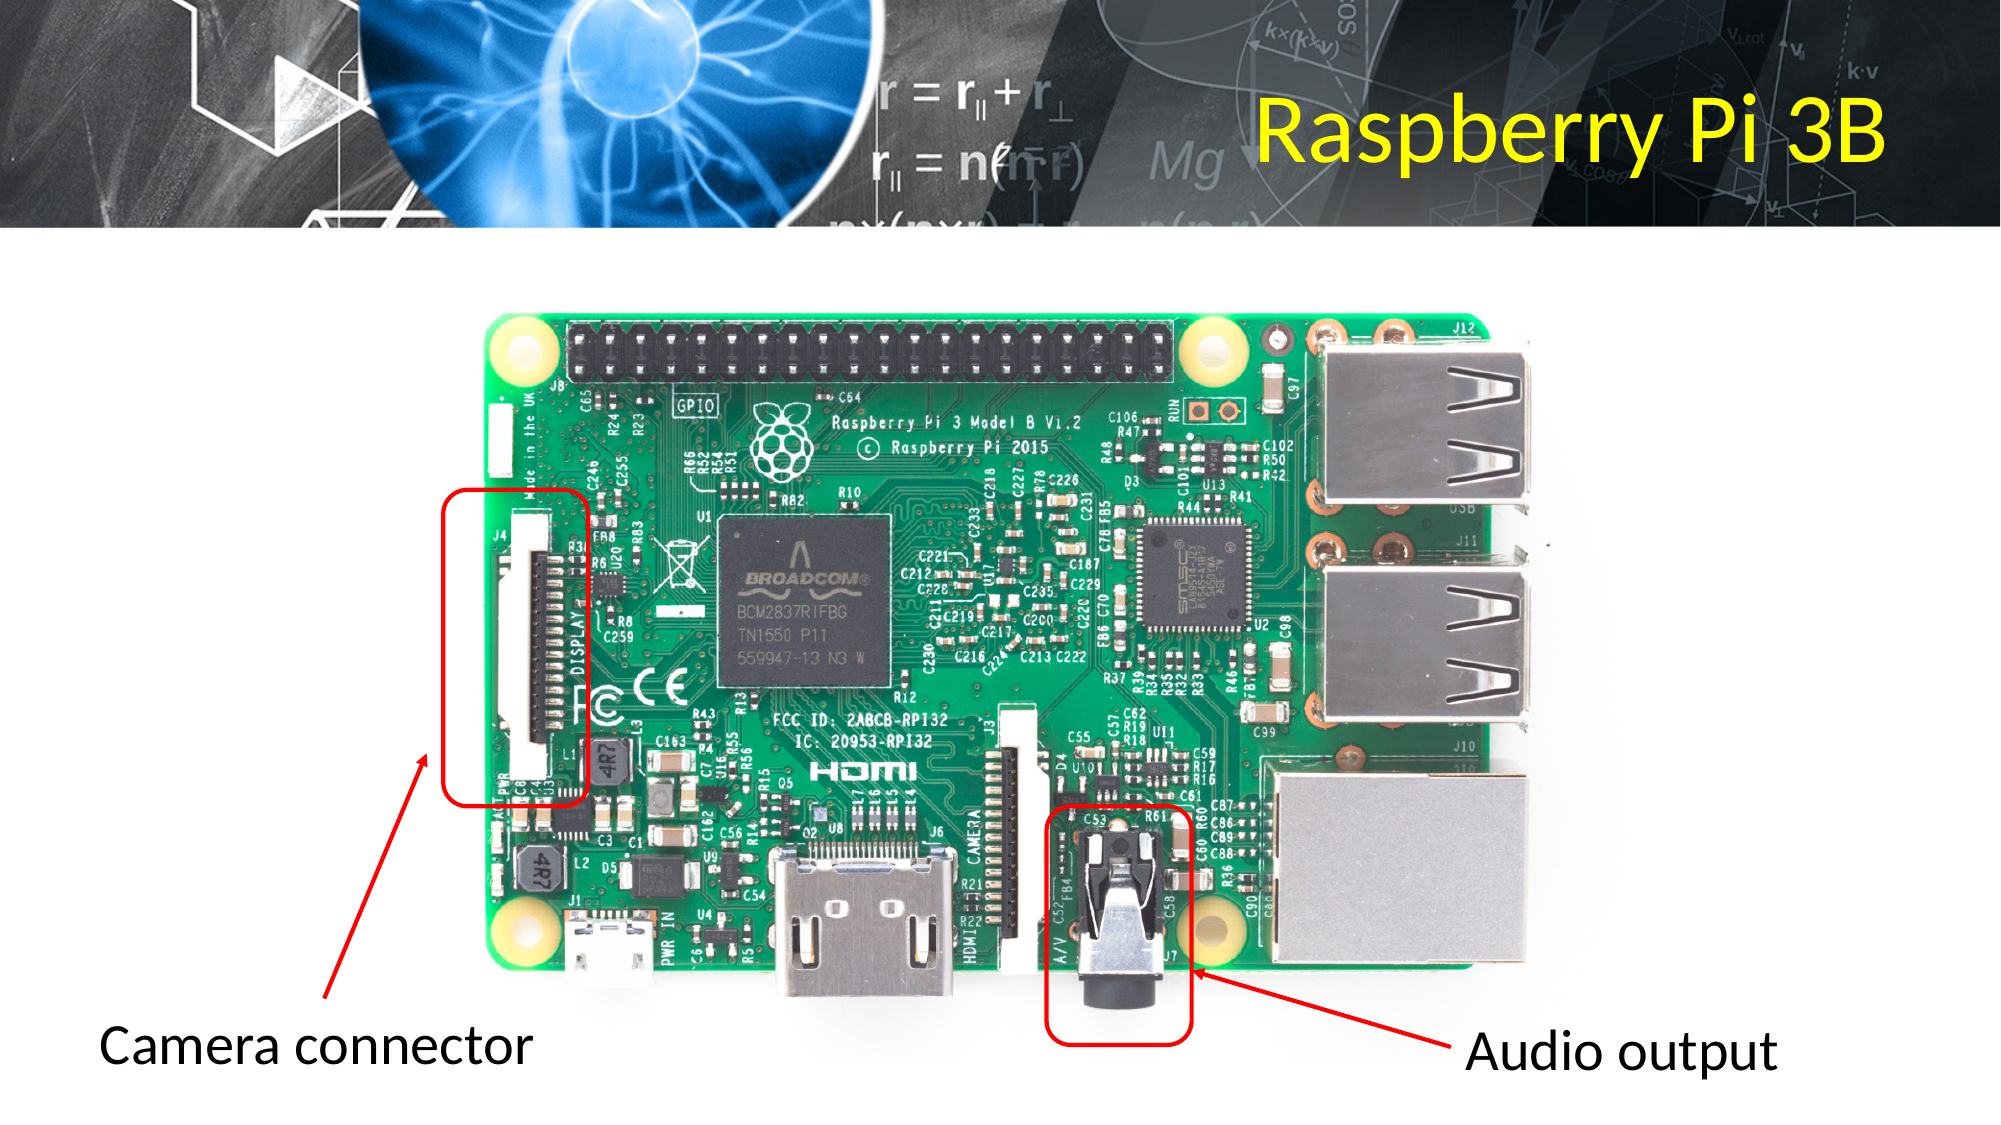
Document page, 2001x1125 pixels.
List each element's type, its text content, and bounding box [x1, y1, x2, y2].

text_box Camera connector [85, 998, 564, 1084]
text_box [1191, 970, 1452, 1048]
title Raspberry Pi 3B [98, 39, 1905, 207]
picture [0, 0, 2001, 1125]
text_box Audio output [1450, 1004, 1809, 1090]
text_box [323, 753, 427, 999]
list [369, 240, 1631, 1064]
